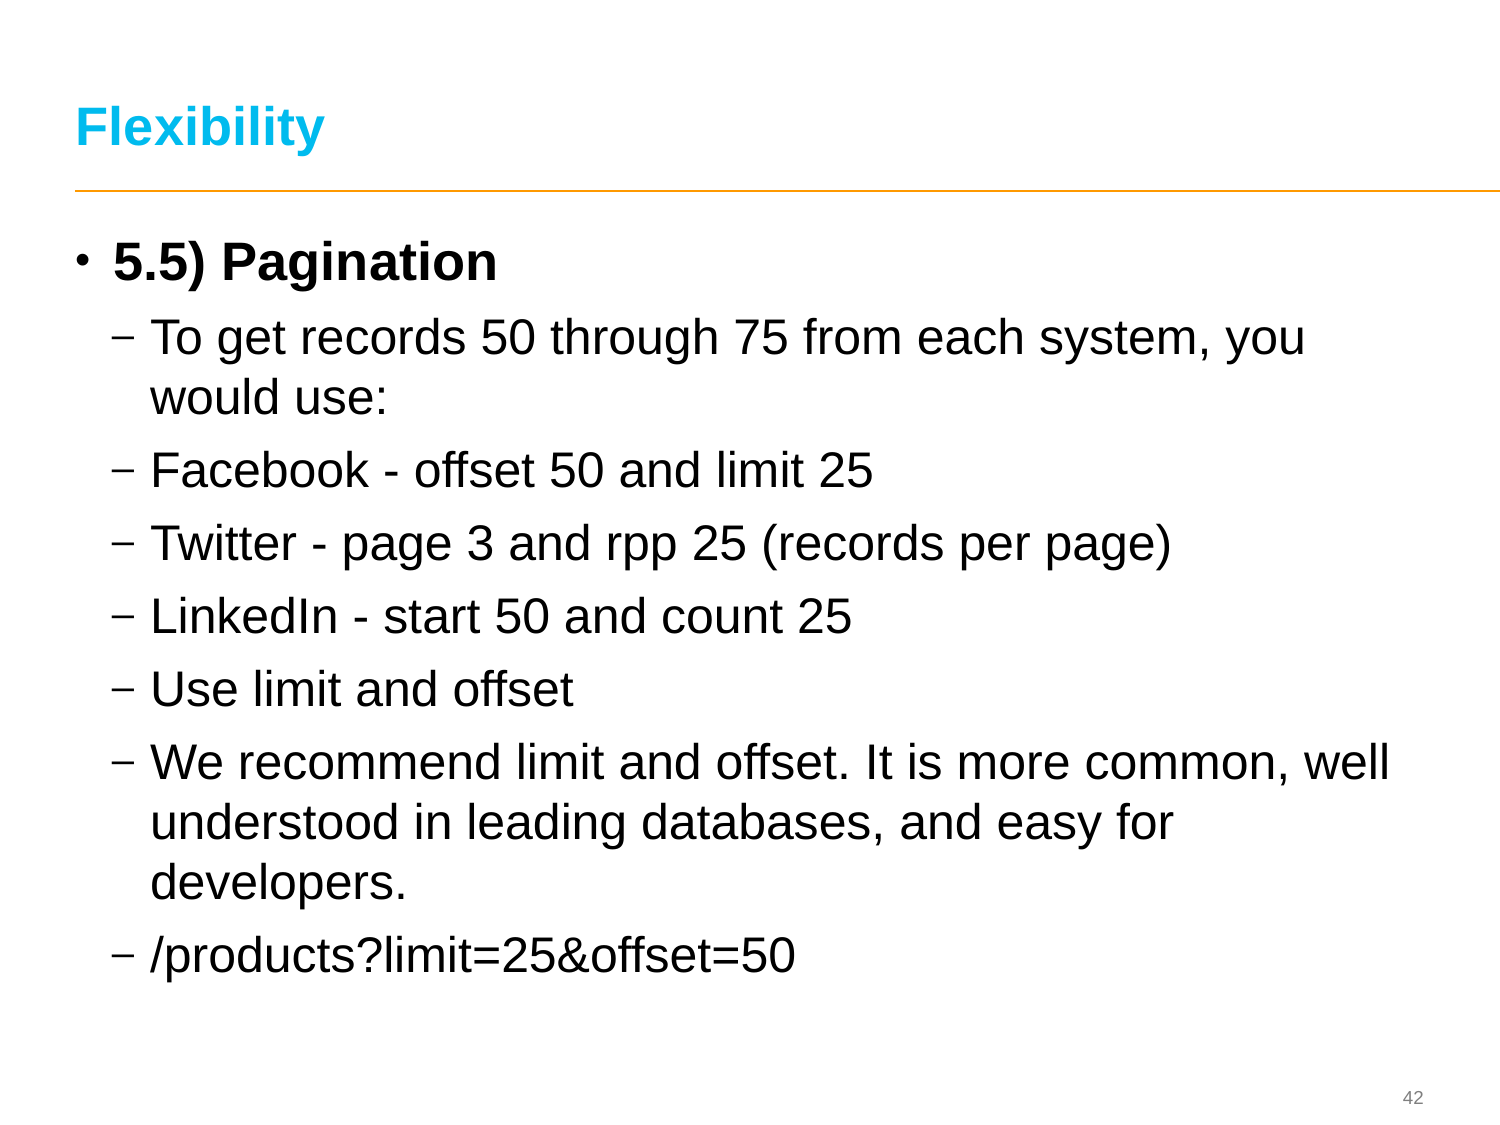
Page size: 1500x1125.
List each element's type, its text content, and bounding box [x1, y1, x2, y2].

list 5.5) Pagination To get records 50 through 75 from each system, you would use: Facebook - offset 50 and limit 25 Twitter - page 3 and rpp 25 (records per page) LinkedIn - start 50 and count 25 Use limit and offset We recommend limit and offset. It is more common, well understood in leading databases, and easy for developers. /products?limit=25&offset=50 [75, 226, 1425, 1018]
title Flexibility [75, 27, 1422, 157]
